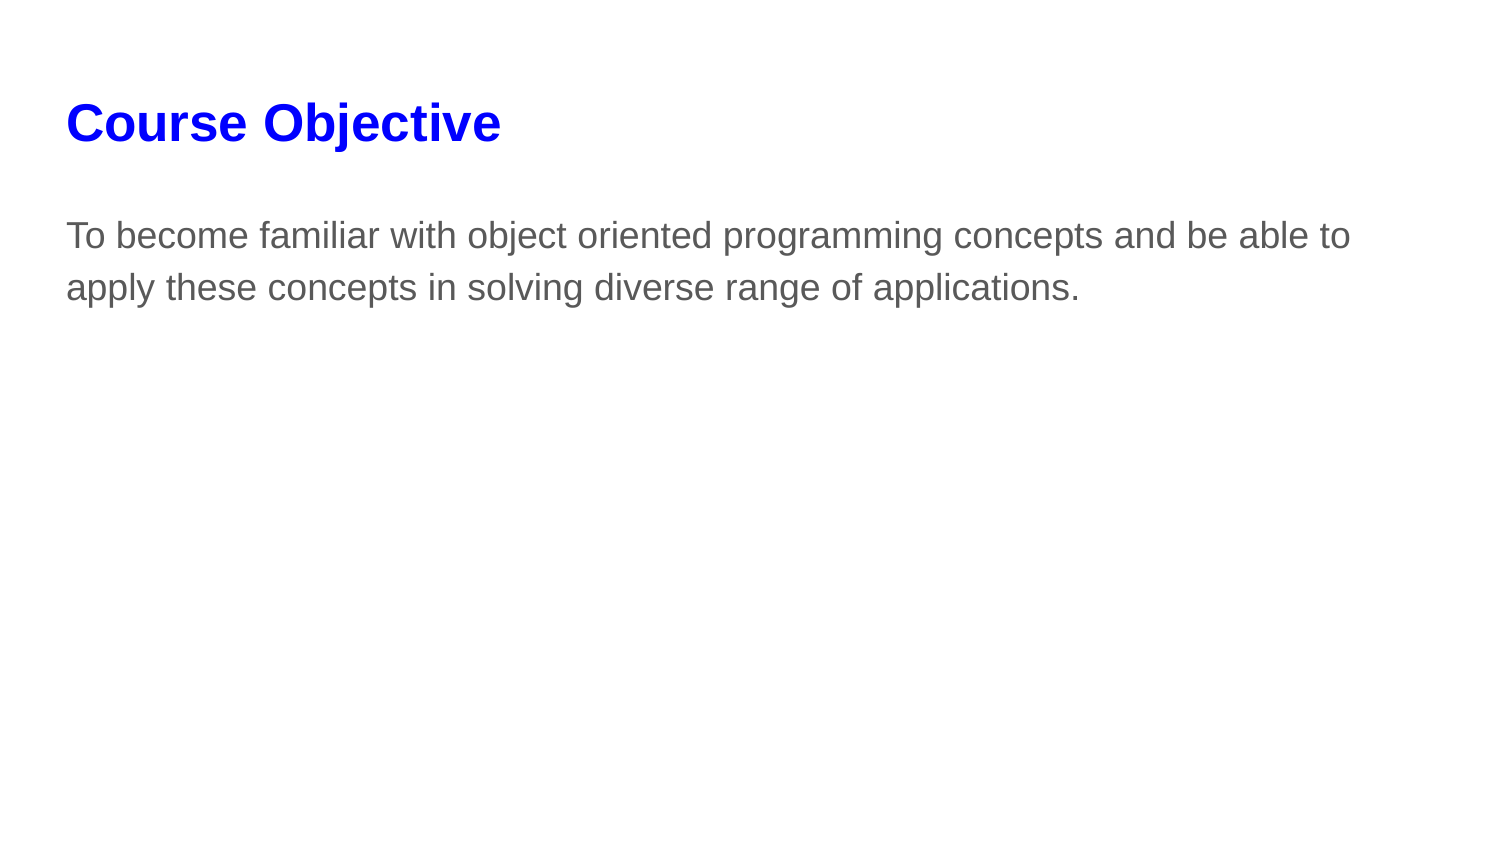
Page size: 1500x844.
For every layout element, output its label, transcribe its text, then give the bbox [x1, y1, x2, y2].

title Course Objective [51, 72, 1449, 167]
list To become familiar with object oriented programming concepts and be able to apply these concepts in solving diverse range of applications. [51, 189, 1449, 750]
